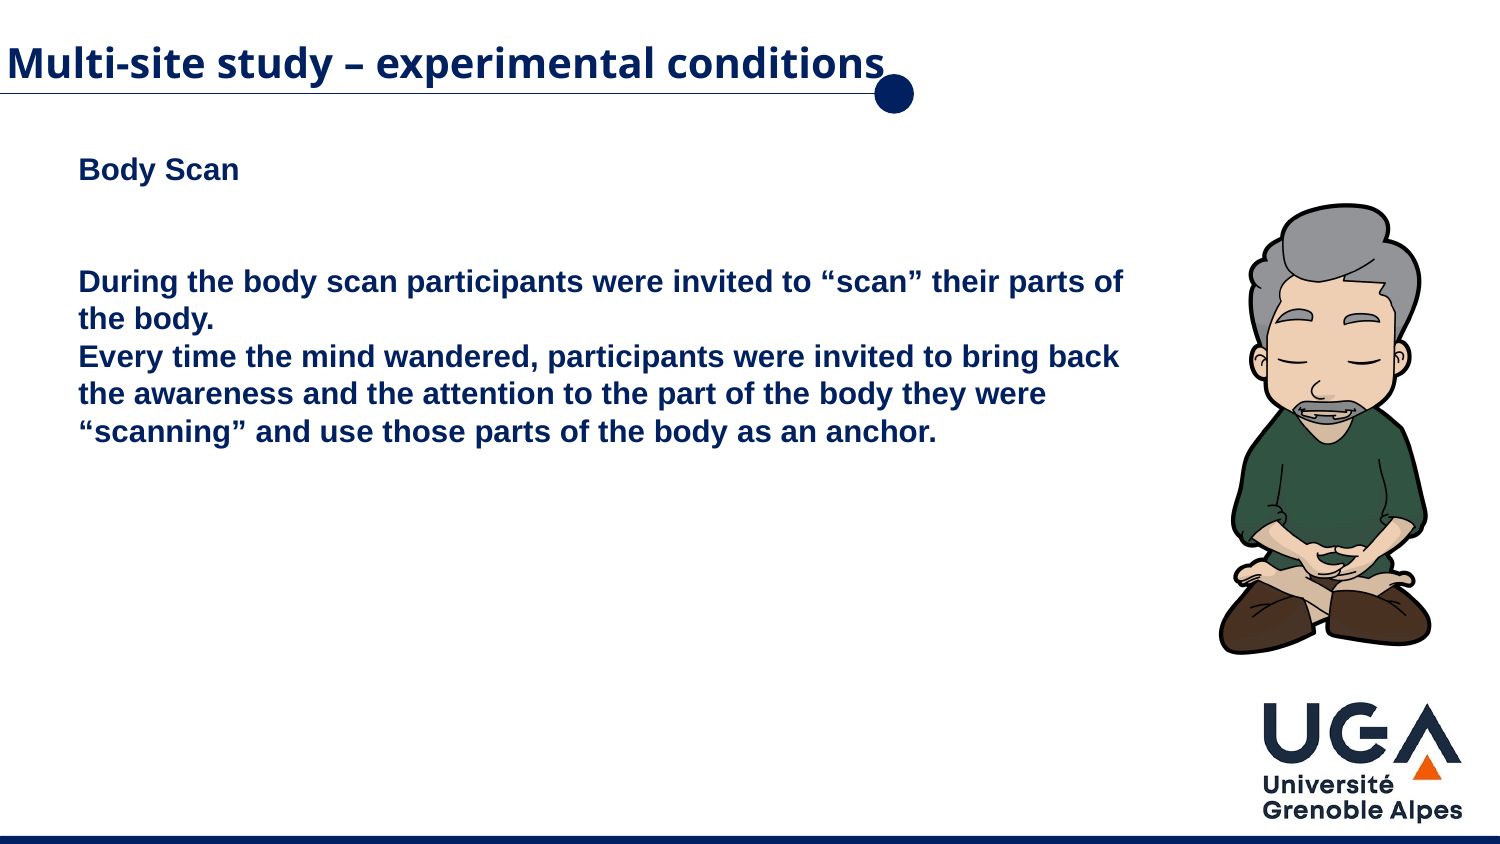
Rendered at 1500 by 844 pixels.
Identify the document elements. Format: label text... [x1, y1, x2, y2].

text_box [0, 835, 1500, 844]
text_box Body Scan During the body scan participants were invited to “scan” their parts of the body. Every time the mind wandered, participants were invited to bring back the awareness and the attention to the part of the body they were “scanning” and use those parts of the body as an anchor. [63, 141, 1168, 456]
picture [1131, 167, 1500, 833]
text_box [874, 74, 914, 114]
text_box Multi-site study – experimental conditions [0, 28, 901, 93]
